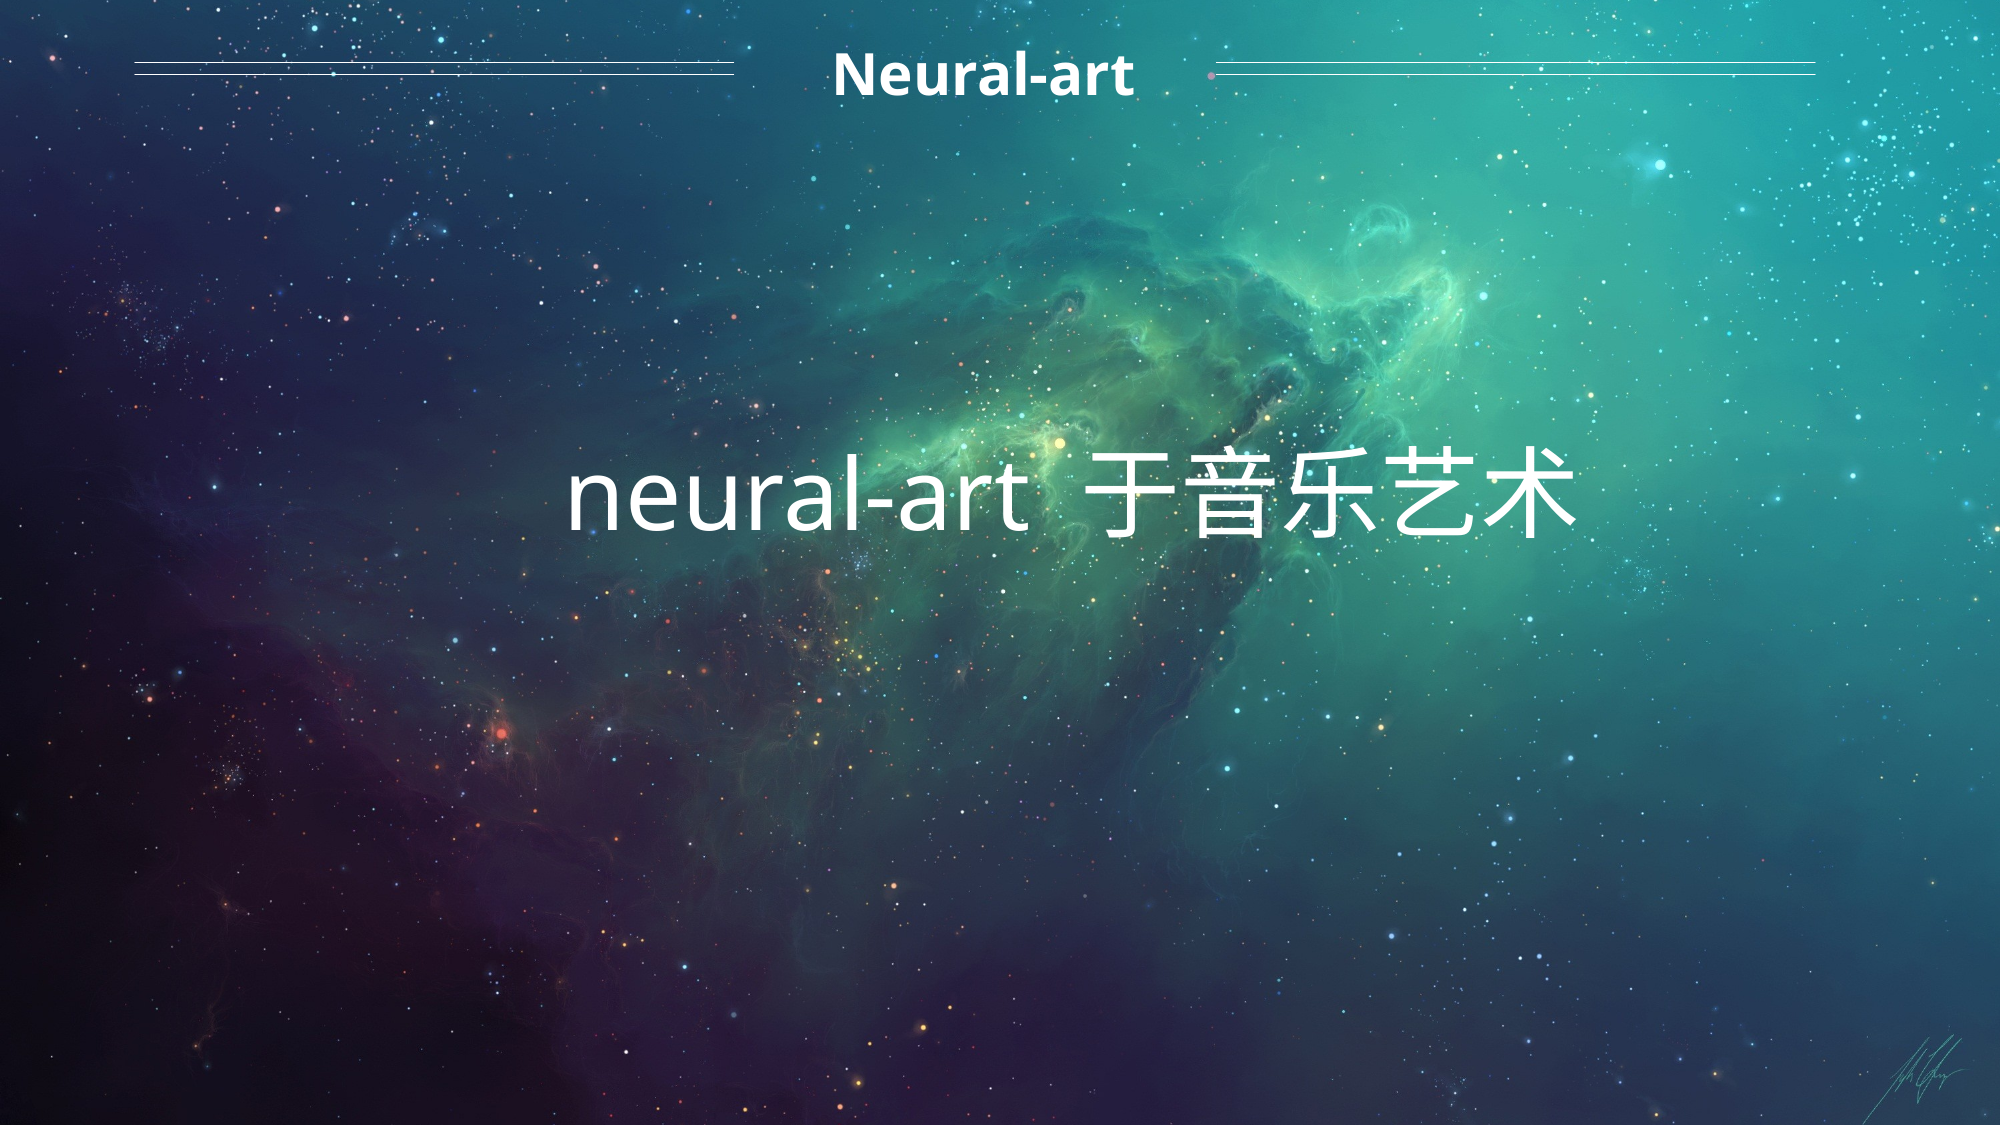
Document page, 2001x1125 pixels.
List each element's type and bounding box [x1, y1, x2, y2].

picture [0, 0, 2000, 1125]
text_box [134, 29, 1816, 116]
